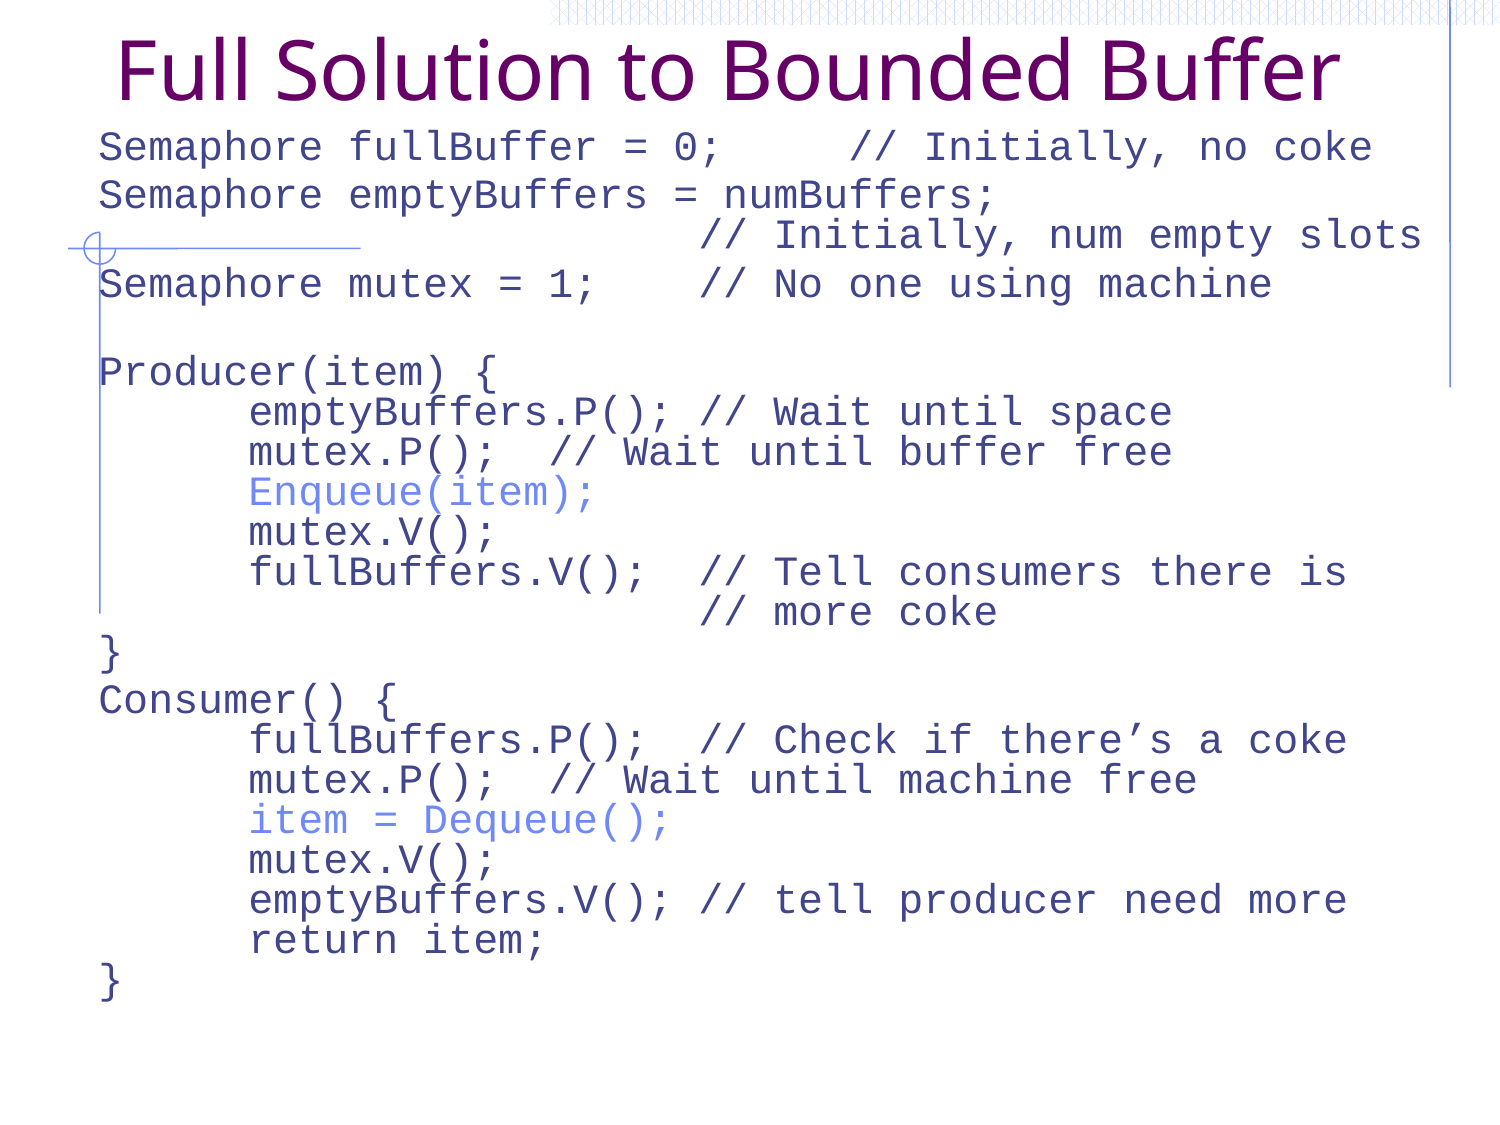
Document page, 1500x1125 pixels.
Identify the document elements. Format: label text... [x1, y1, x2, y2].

list Semaphore fullBuffer = 0; // Initially, no coke Semaphore emptyBuffers = numBuffers; // Initially, num empty slots Semaphore mutex = 1; // No one using machine Producer(item) { emptyBuffers.P(); // Wait until space mutex.P(); // Wait until buffer free Enqueue(item); mutex.V(); fullBuffers.V(); // Tell consumers there is // more coke } Consumer() { fullBuffers.P(); // Check if there’s a coke mutex.P(); // Wait until machine free item = Dequeue(); mutex.V(); emptyBuffers.V(); // tell producer need more return item; } [26, 120, 1490, 1125]
title Full Solution to Bounded Buffer [99, 0, 1376, 120]
